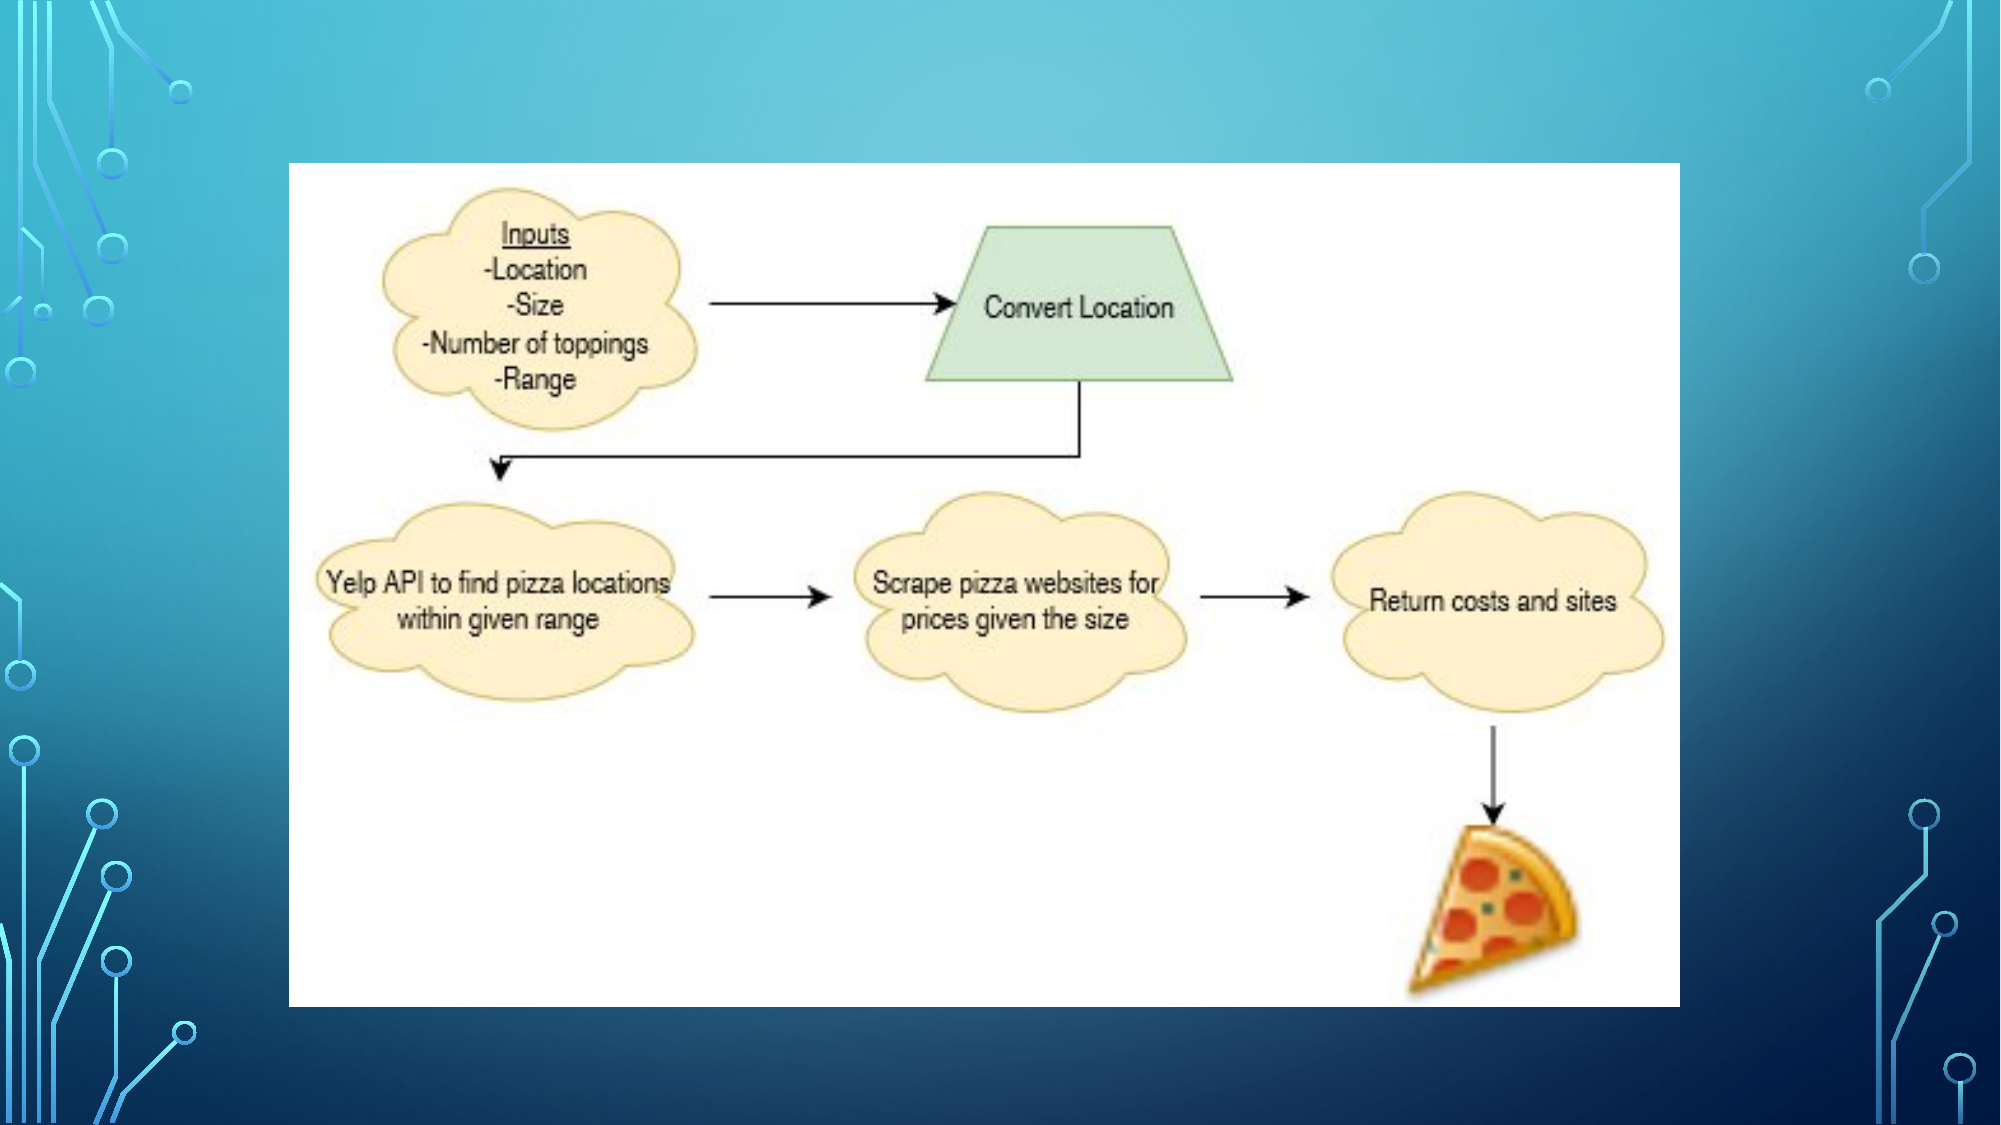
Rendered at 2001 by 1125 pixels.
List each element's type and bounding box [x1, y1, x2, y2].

picture [288, 163, 1680, 1008]
